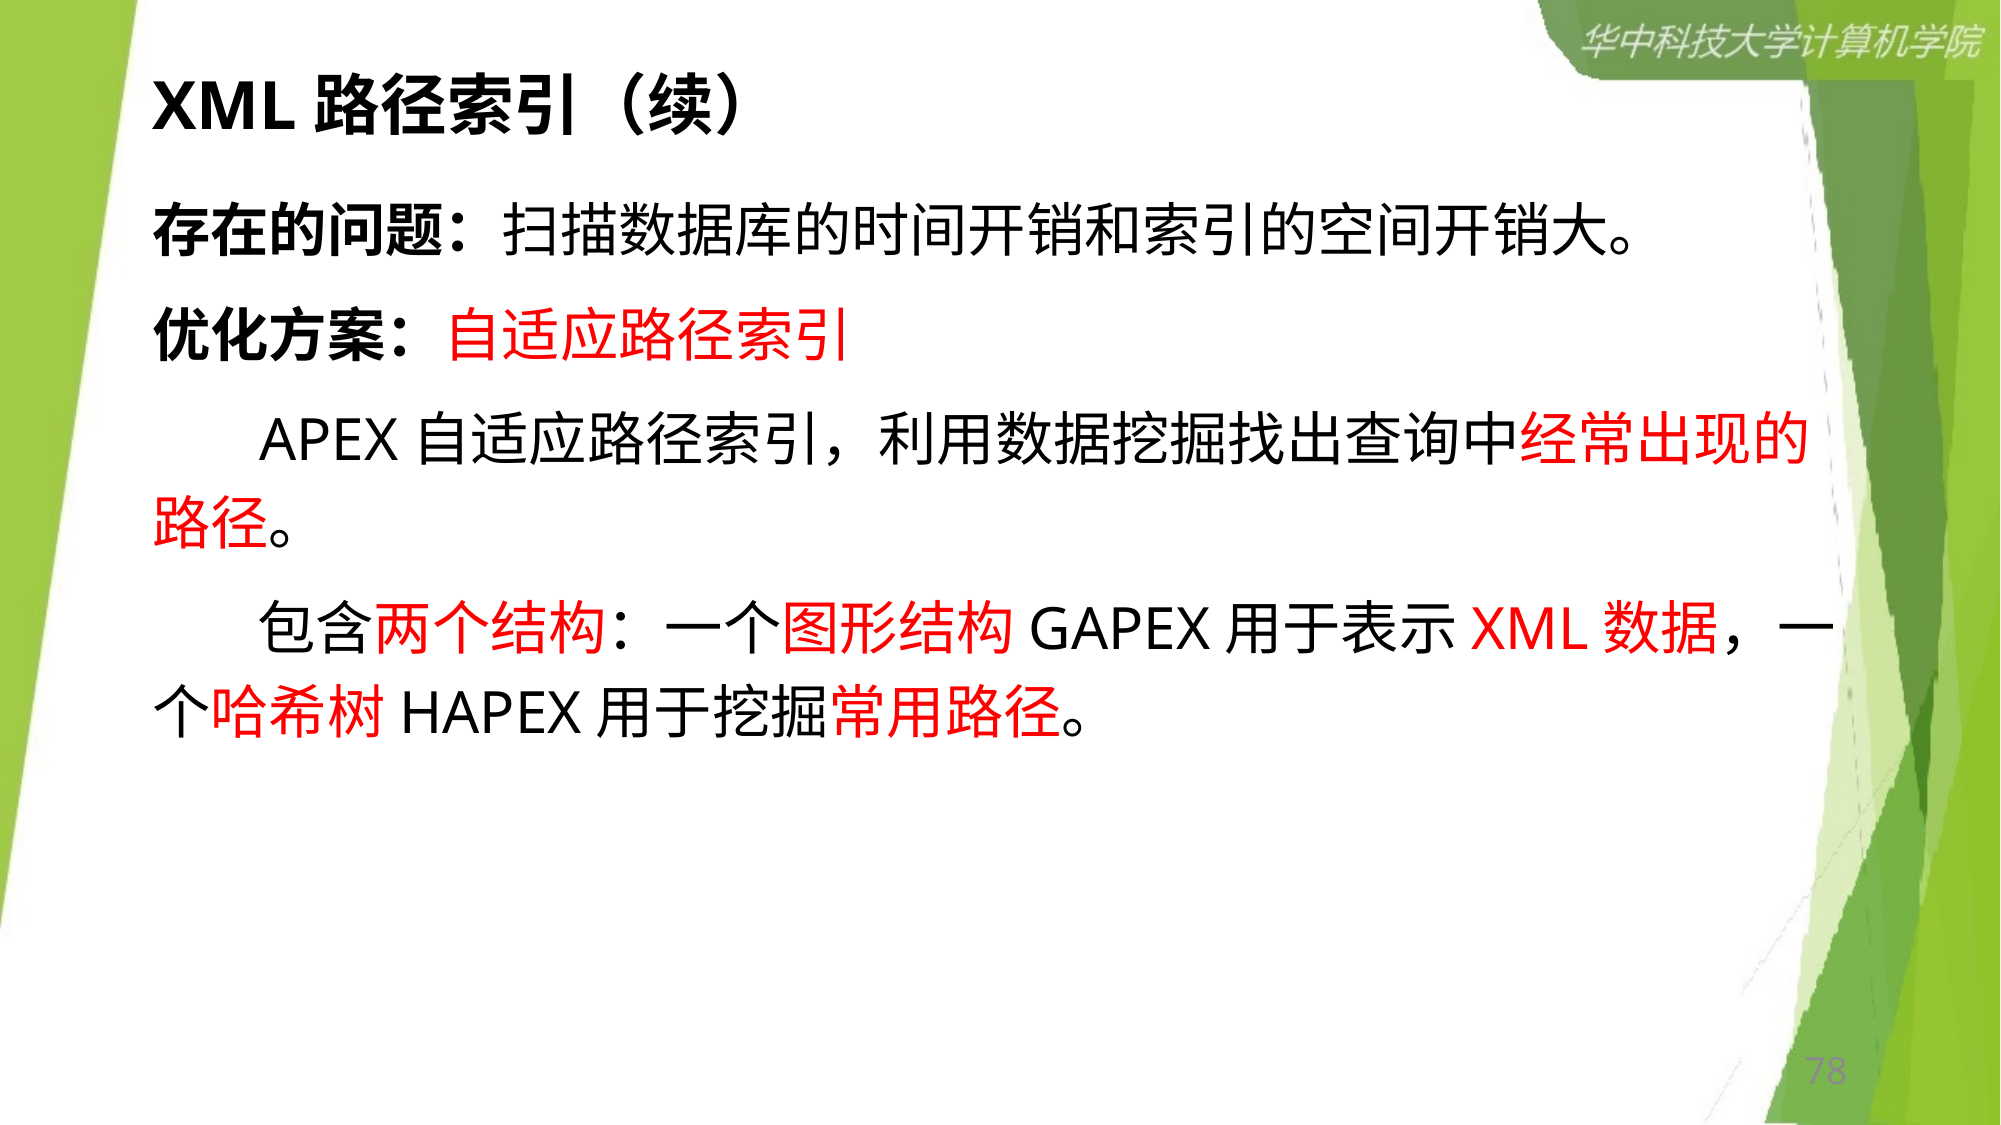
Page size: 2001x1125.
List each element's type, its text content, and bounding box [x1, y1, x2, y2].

list 存在的问题：扫描数据库的时间开销和索引的空间开销大。 优化方案：自适应路径索引 APEX自适应路径索引，利用数据挖掘找出查询中经常出现的路径。 包含两个结构：一个图形结构GAPEX用于表示XML数据，一个哈希树HAPEX用于挖掘常用路径。 [137, 171, 1863, 1125]
slide_number 78 [1412, 1042, 1863, 1103]
title XML路径索引（续） [137, 43, 1863, 171]
picture [0, 0, 2001, 1125]
